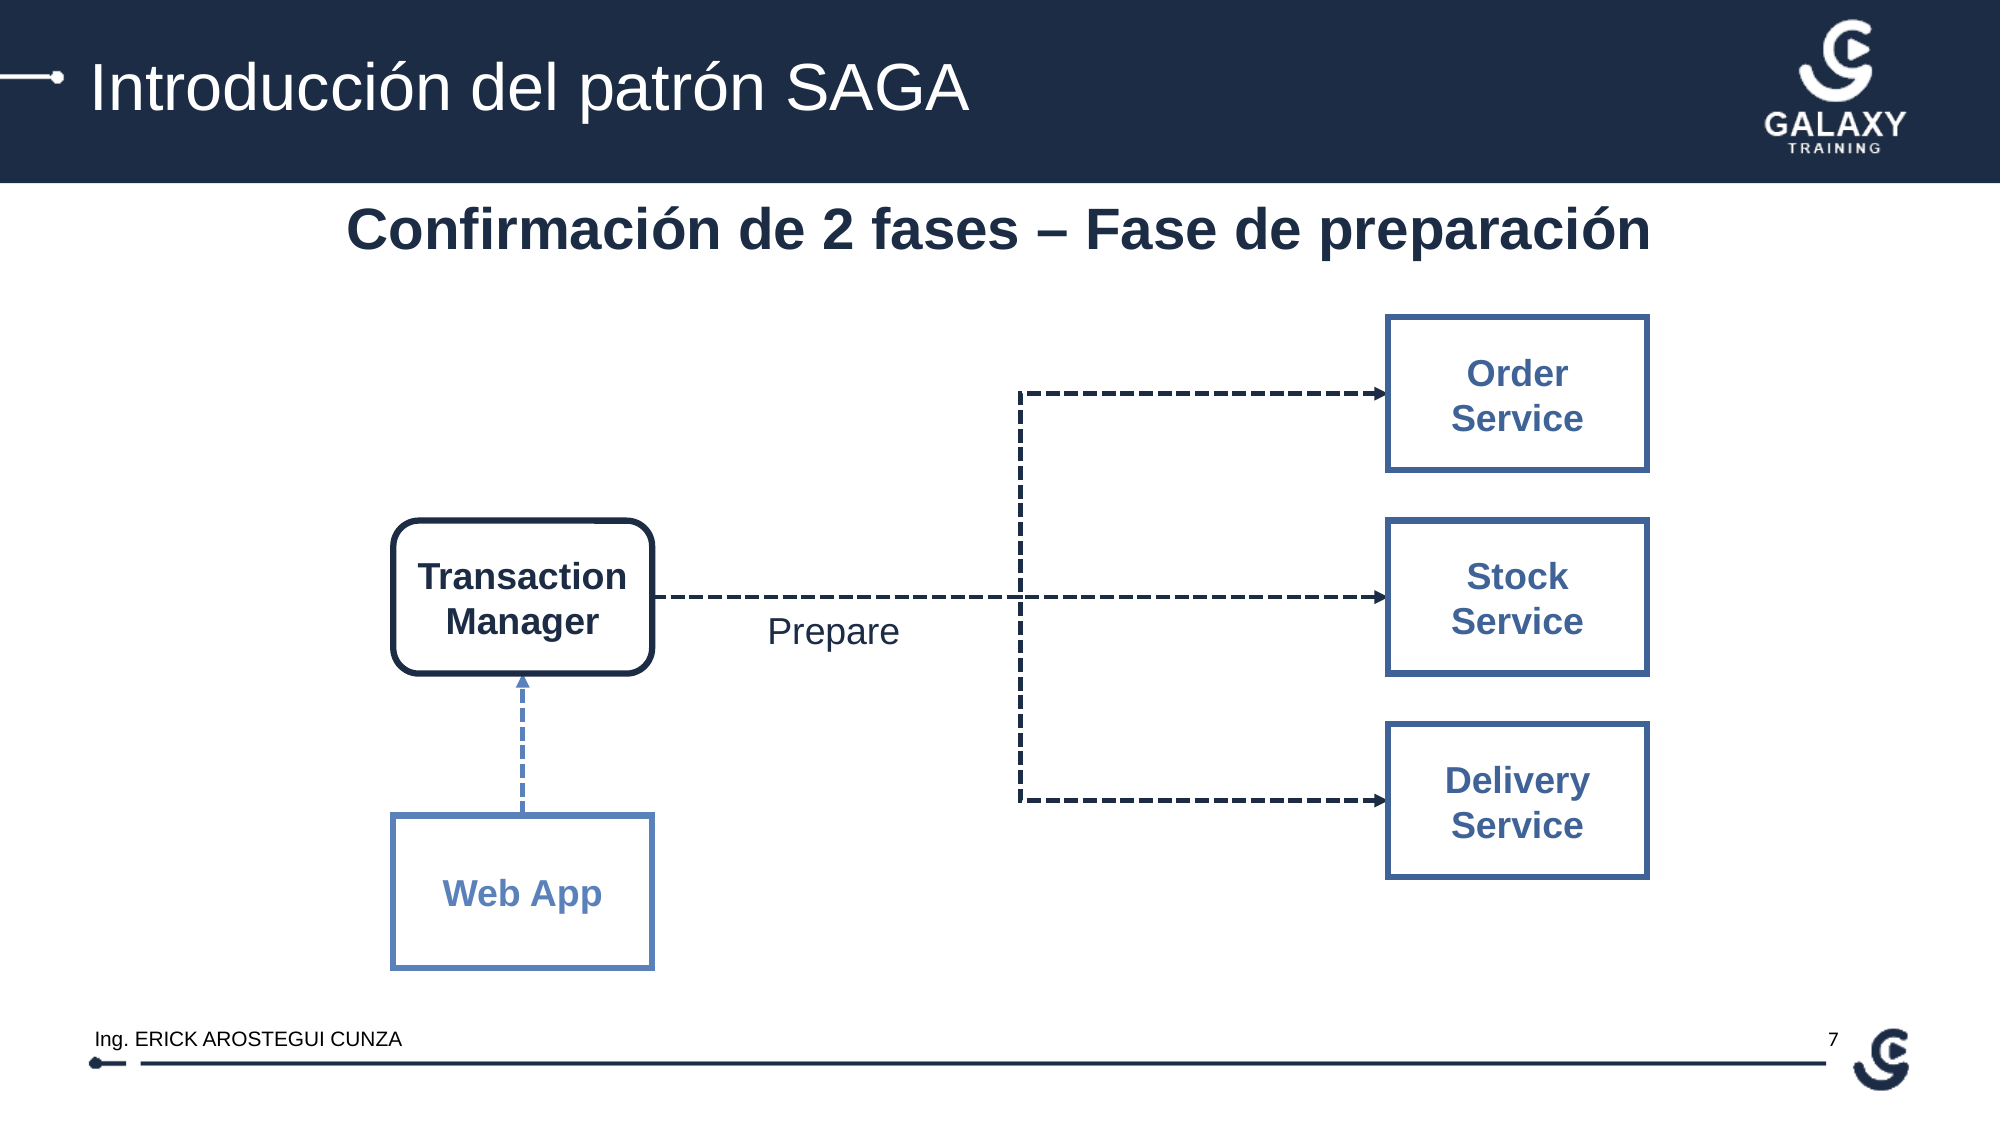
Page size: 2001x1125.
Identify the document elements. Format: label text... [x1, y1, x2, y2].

picture [0, 269, 2000, 1124]
text_box Prepare [646, 600, 652, 660]
text_box Web App [392, 814, 653, 969]
text_box Delivery Service [1387, 723, 1648, 878]
text_box Introducción del patrón SAGA [0, 0, 2000, 184]
text_box Order Service [1387, 316, 1648, 471]
text_box Stock Service [1389, 520, 1648, 675]
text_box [652, 393, 1389, 597]
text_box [652, 598, 1389, 801]
text_box Confirmación de 2 fases – Fase de preparación [0, 184, 2000, 269]
text_box Transaction Manager [392, 519, 652, 675]
